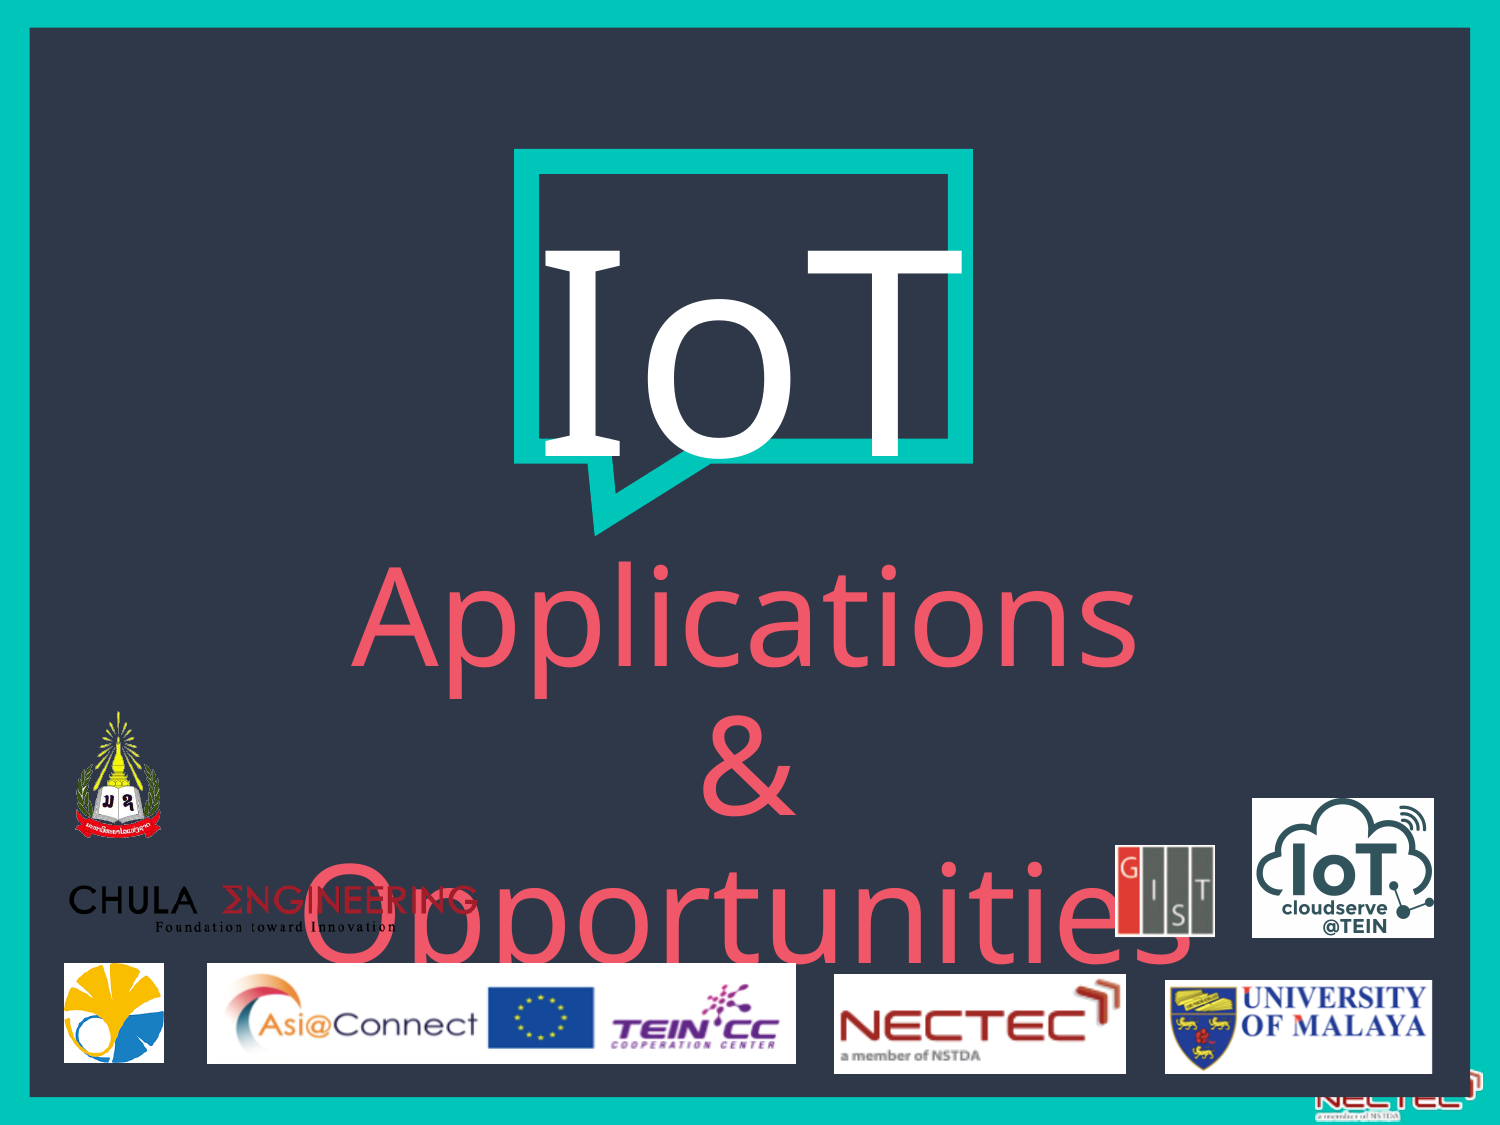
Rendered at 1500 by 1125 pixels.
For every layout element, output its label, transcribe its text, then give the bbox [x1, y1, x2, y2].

picture [62, 872, 486, 938]
title Applications & Opportunities [274, 222, 1219, 757]
picture [1315, 1069, 1483, 1122]
picture [1165, 980, 1433, 1074]
picture [207, 963, 796, 1064]
picture [1115, 845, 1215, 938]
picture [834, 974, 1126, 1074]
picture [64, 963, 164, 1063]
picture [1251, 798, 1434, 938]
text_box IoT [519, 161, 981, 522]
picture [71, 705, 164, 846]
